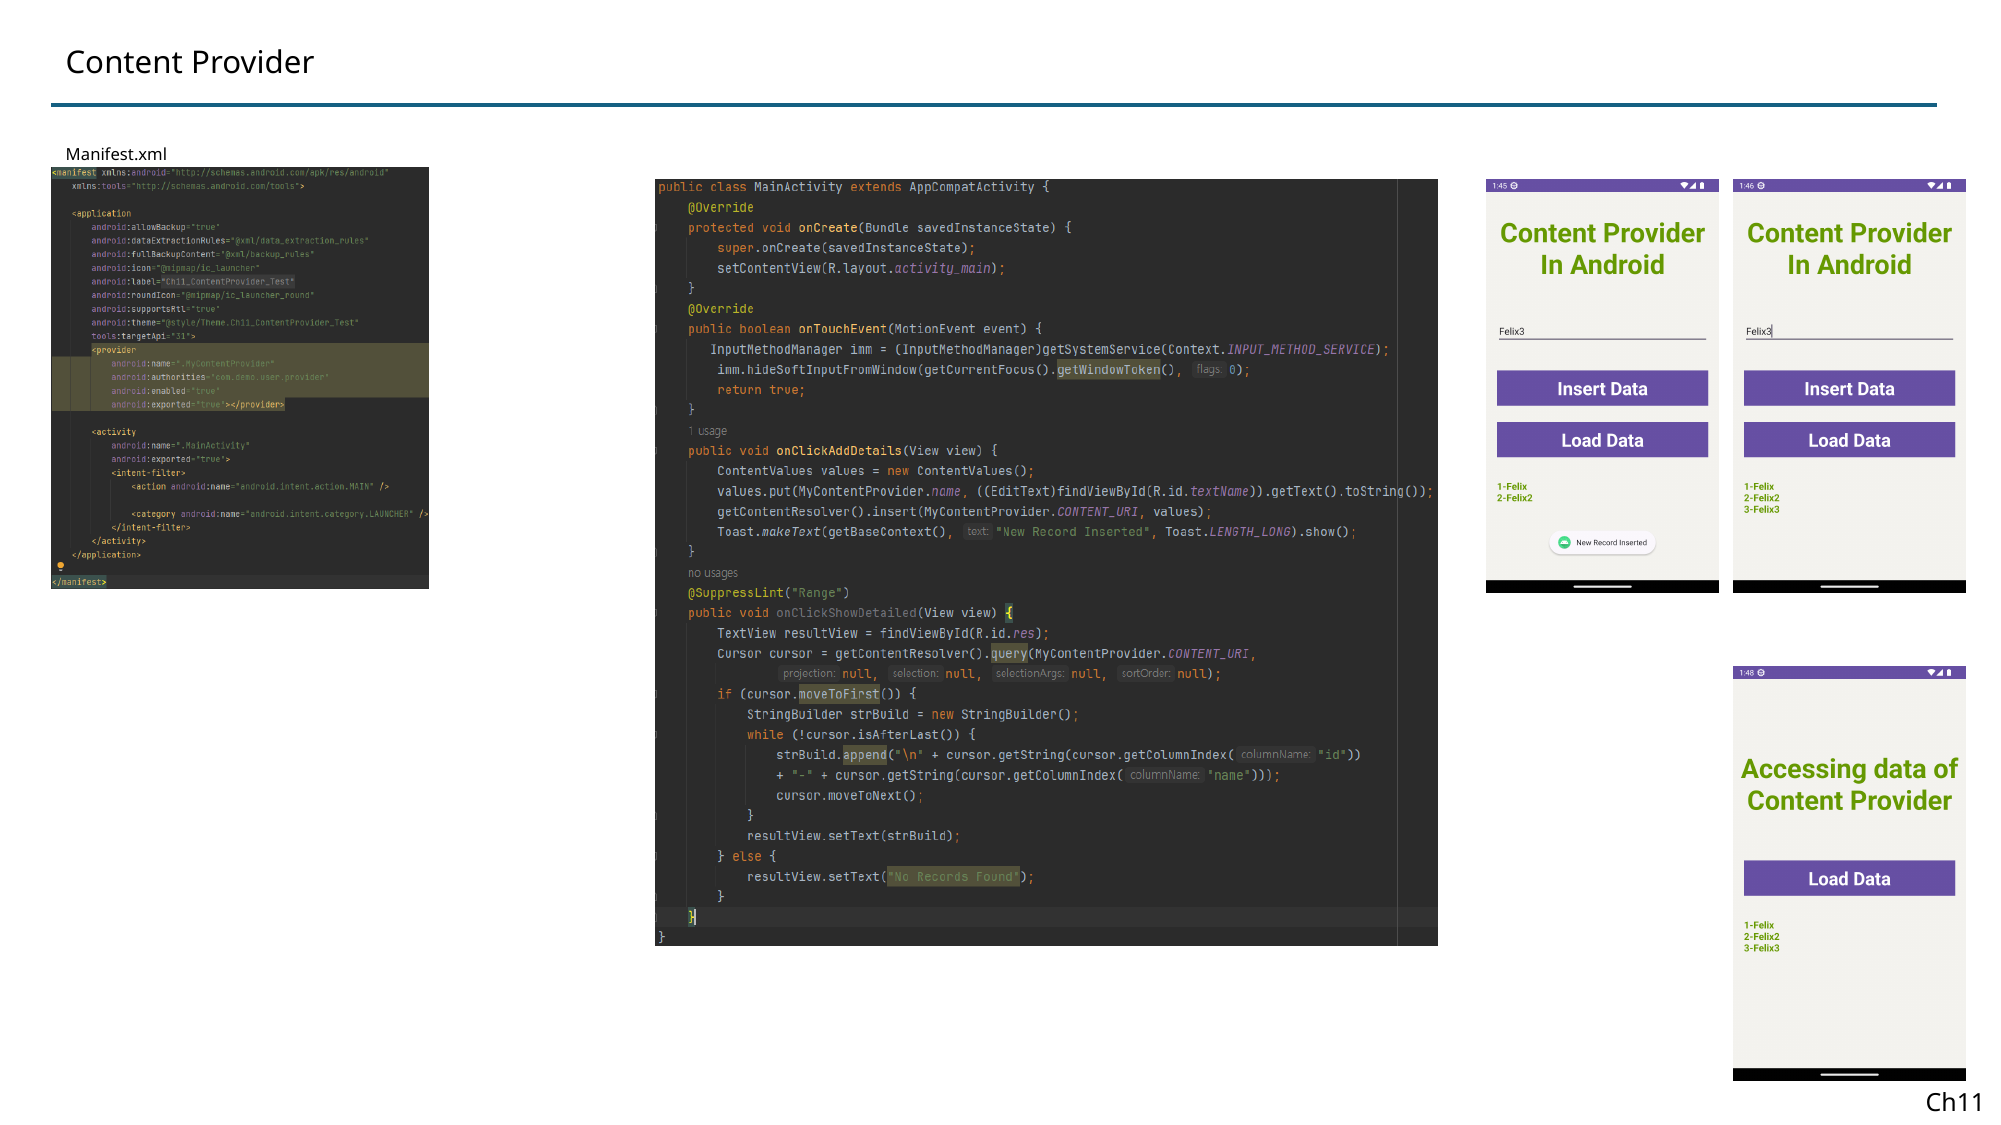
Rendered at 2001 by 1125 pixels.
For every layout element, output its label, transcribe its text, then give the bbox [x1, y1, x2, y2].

text_box Manifest.xml [50, 126, 207, 167]
text_box Content Provider [50, 34, 697, 87]
picture [1732, 666, 1967, 1081]
picture [50, 167, 429, 589]
text_box Ch11 [1849, 1079, 2000, 1125]
picture [1732, 178, 1967, 594]
picture [1485, 178, 1720, 594]
picture [655, 178, 1438, 947]
